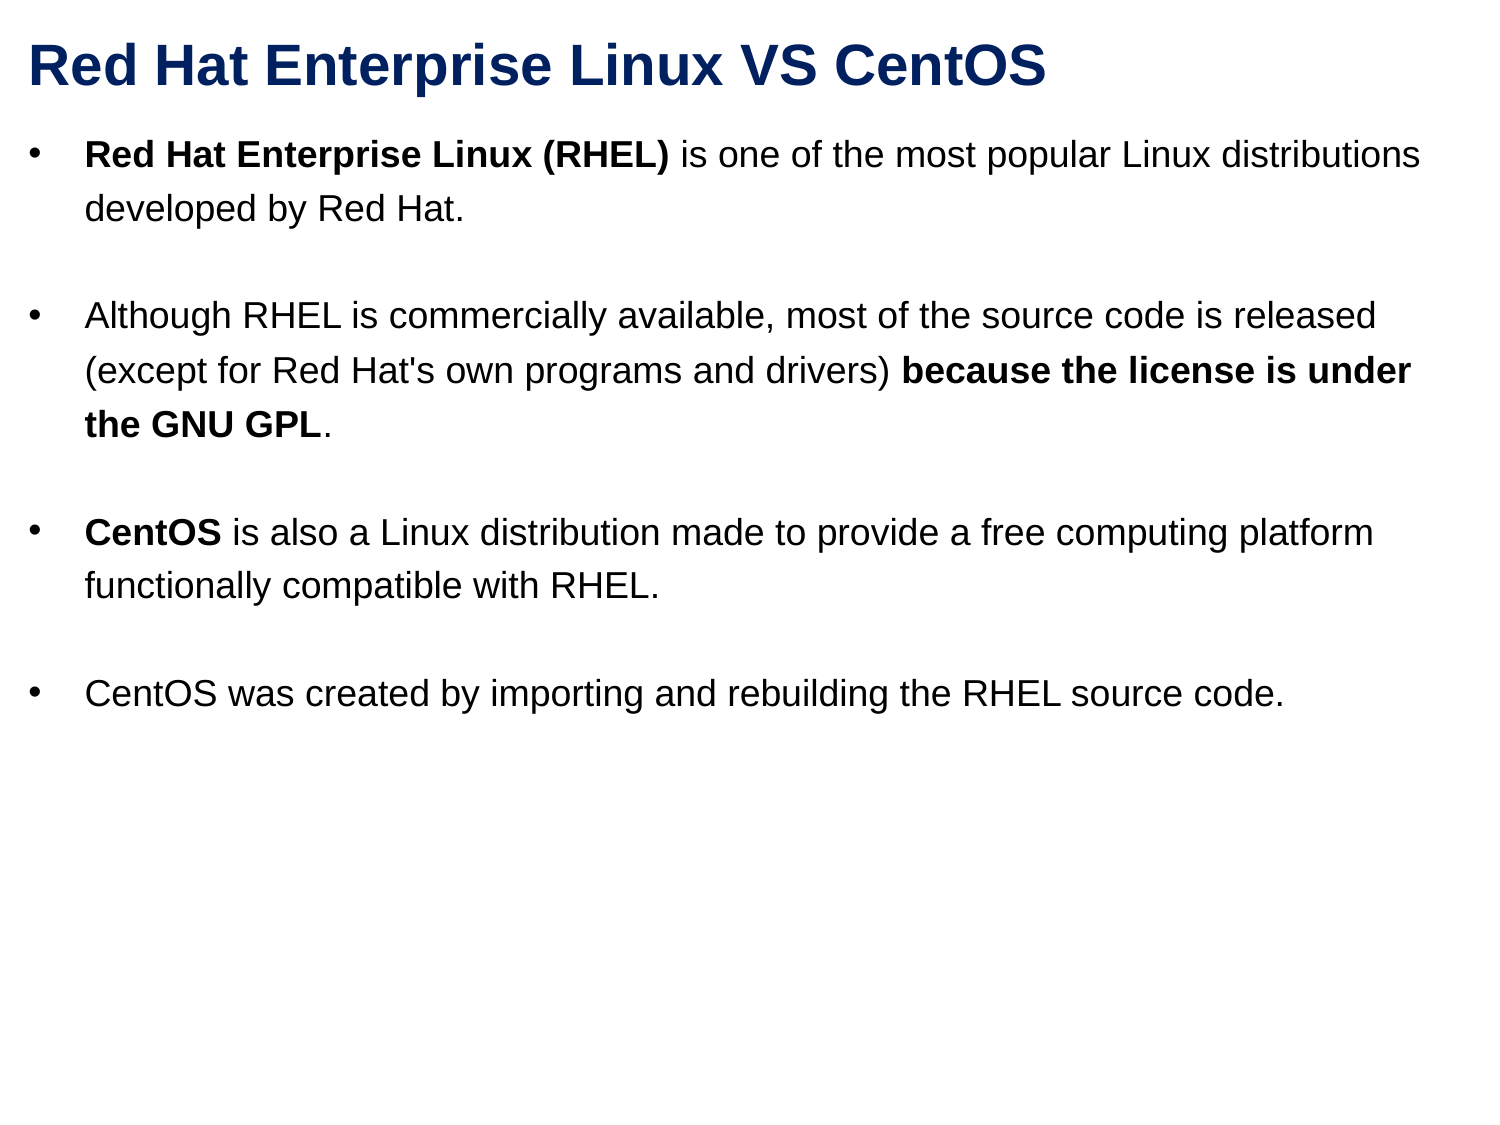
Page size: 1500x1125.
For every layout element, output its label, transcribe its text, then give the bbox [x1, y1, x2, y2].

text_box Red Hat Enterprise Linux (RHEL) is one of the most popular Linux distributions developed by Red Hat. Although RHEL is commercially available, most of the source code is released (except for Red Hat's own programs and drivers) because the license is under the GNU GPL. CentOS is also a Linux distribution made to provide a free computing platform functionally compatible with RHEL. CentOS was created by importing and rebuilding the RHEL source code. [13, 113, 1477, 722]
text_box Red Hat Enterprise Linux VS CentOS [13, 20, 1203, 105]
